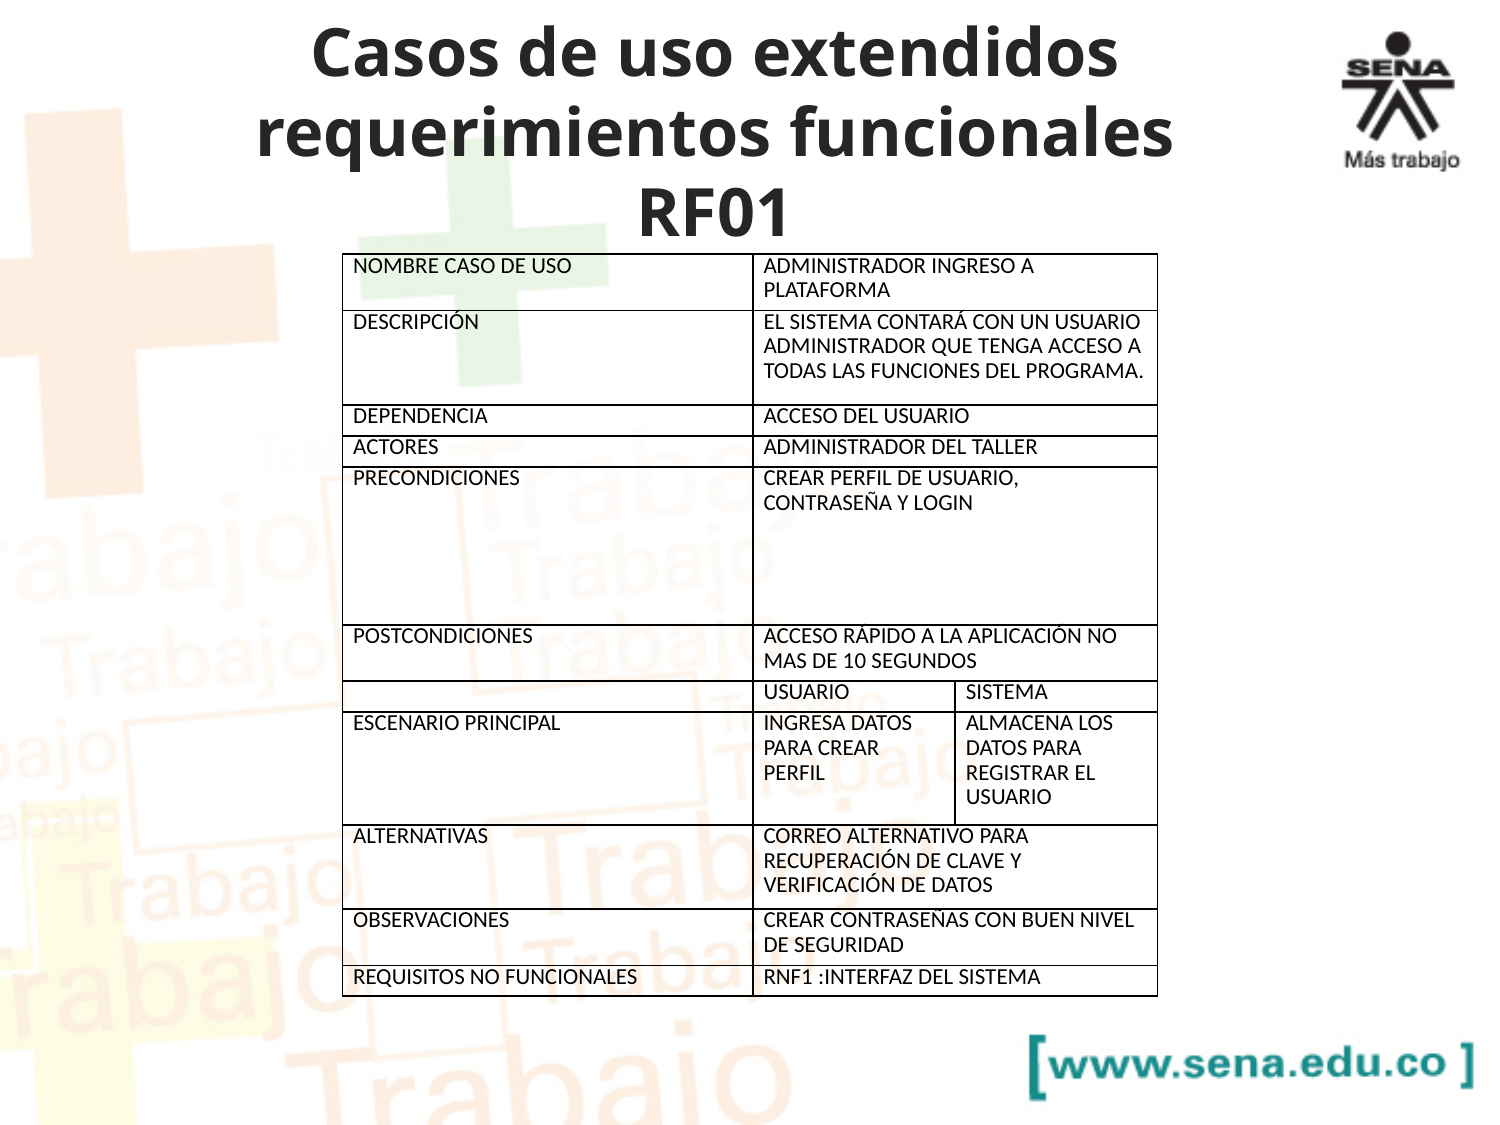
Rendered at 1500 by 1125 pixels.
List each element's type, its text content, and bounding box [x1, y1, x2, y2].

table_cell OBSERVACIONES [343, 910, 752, 965]
table_cell DESCRIPCIÓN [343, 311, 752, 404]
table_cell ACTORES [343, 437, 752, 466]
table_cell USUARIO [754, 682, 954, 711]
table_cell ESCENARIO PRINCIPAL [343, 713, 752, 824]
table_cell ALMACENA LOS DATOS PARA REGISTRAR EL USUARIO [956, 713, 1157, 824]
table_cell ADMINISTRADOR DEL TALLER [754, 437, 1157, 466]
table_cell POSTCONDICIONES [343, 626, 752, 680]
table_cell INGRESA DATOS PARA CREAR PERFIL [754, 713, 954, 824]
table_cell CREAR CONTRASEÑAS CON BUEN NIVEL DE SEGURIDAD [754, 910, 1157, 965]
table_cell REQUISITOS NO FUNCIONALES [343, 966, 752, 995]
table_cell ACCESO DEL USUARIO [754, 406, 1157, 435]
table_cell DEPENDENCIA [343, 406, 752, 435]
table_cell CORREO ALTERNATIVO PARA RECUPERACIÓN DE CLAVE Y VERIFICACIÓN DE DATOS [754, 826, 1157, 908]
picture [0, 75, 1500, 1125]
table_cell CREAR PERFIL DE USUARIO, CONTRASEÑA Y LOGIN [754, 468, 1157, 624]
title Casos de uso extendidos requerimientos funcionales RF01 [41, 75, 1390, 133]
table_cell RNF1 :INTERFAZ DEL SISTEMA [754, 966, 1157, 995]
table_header ADMINISTRADOR INGRESO A PLATAFORMA [754, 255, 1157, 310]
text_box [0, 0, 1500, 75]
table_cell PRECONDICIONES [343, 468, 752, 624]
table_header NOMBRE CASO DE USO [343, 255, 752, 310]
table_cell ALTERNATIVAS [343, 826, 752, 908]
table_cell ACCESO RÁPIDO A LA APLICACIÓN NO MAS DE 10 SEGUNDOS [754, 626, 1157, 680]
table_cell EL SISTEMA CONTARÁ CON UN USUARIO ADMINISTRADOR QUE TENGA ACCESO A TODAS LAS FUNCIONES DEL PROGRAMA. [754, 311, 1157, 404]
table_cell SISTEMA [956, 682, 1157, 711]
table_cell [343, 682, 752, 711]
